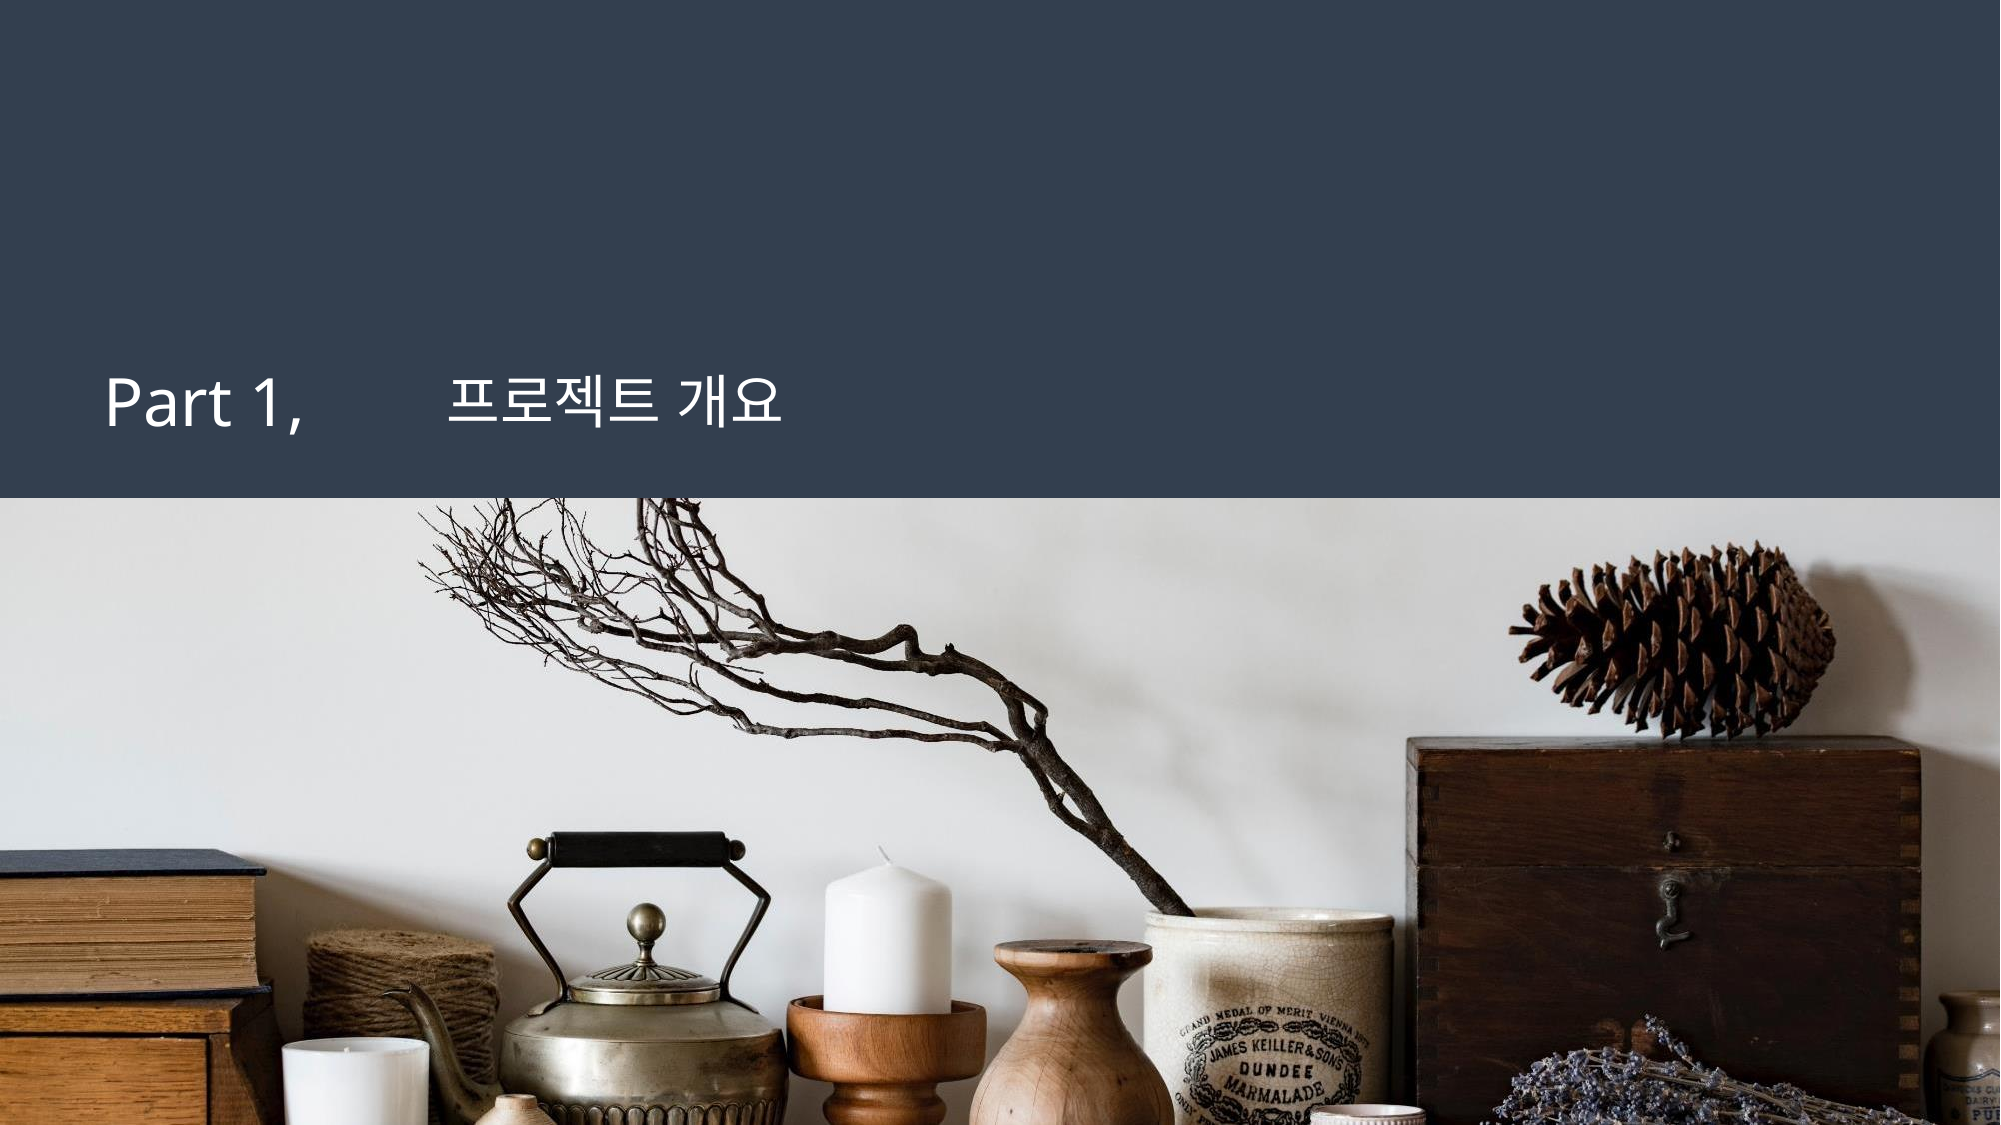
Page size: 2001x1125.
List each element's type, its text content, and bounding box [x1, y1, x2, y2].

picture [0, 498, 2000, 1125]
text_box Part 1, [88, 352, 339, 447]
text_box 프로젝트 개요 [431, 357, 1166, 443]
